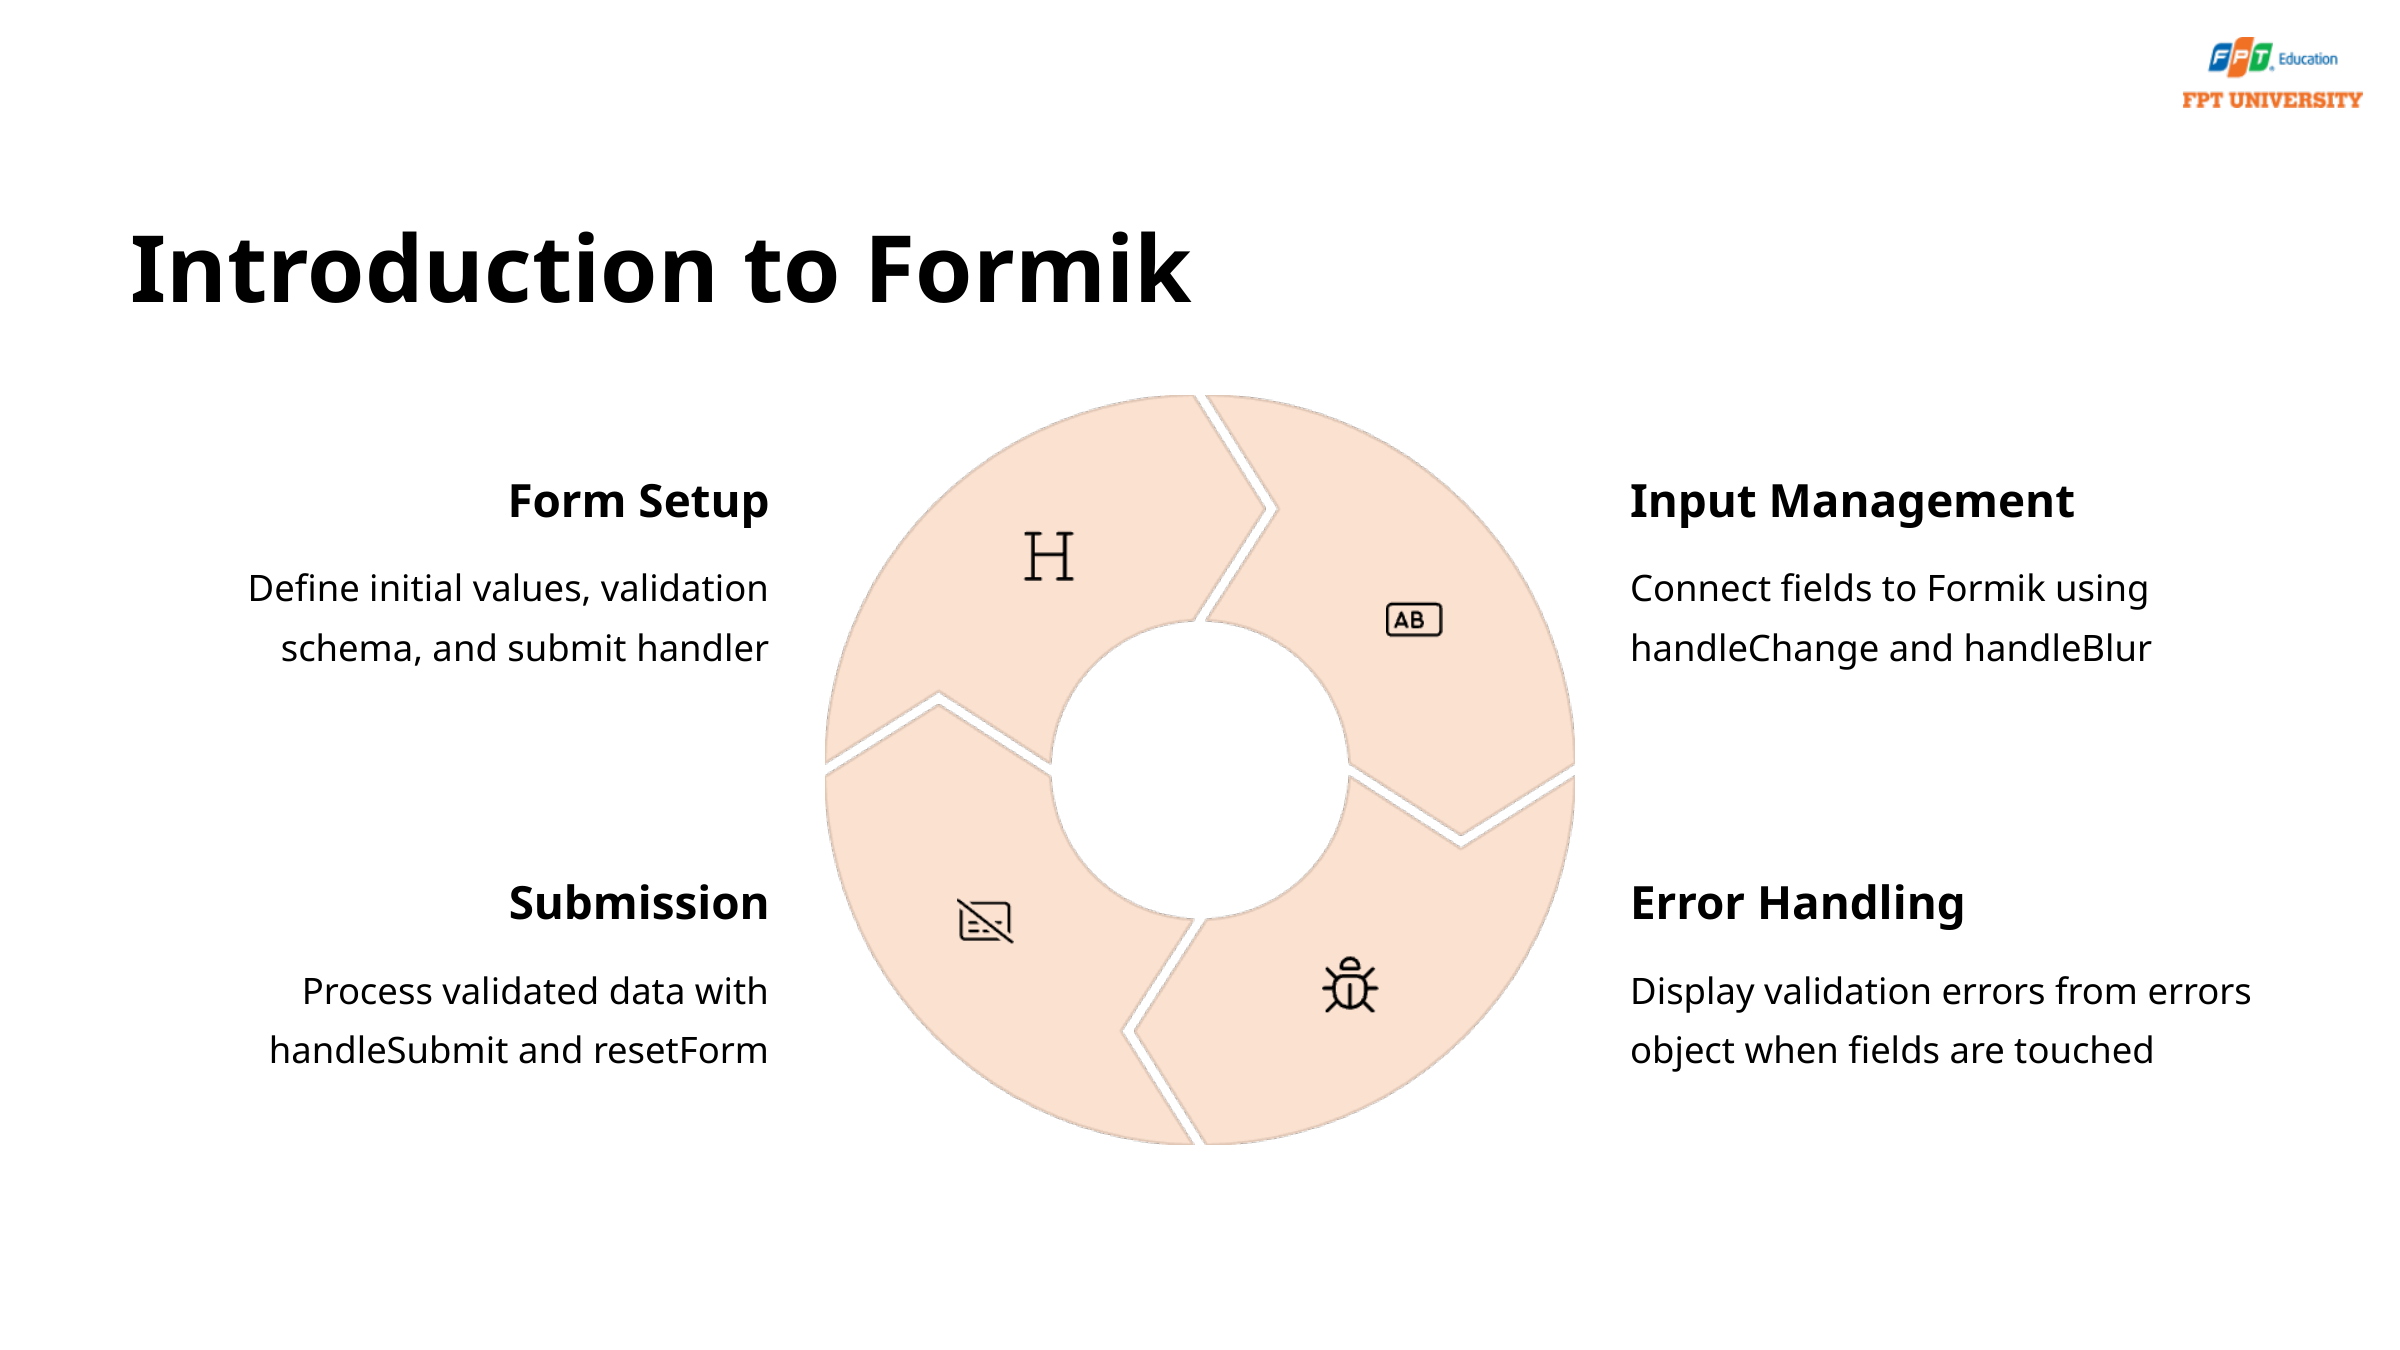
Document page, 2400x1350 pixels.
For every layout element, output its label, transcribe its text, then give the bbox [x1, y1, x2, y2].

picture [2182, 37, 2363, 108]
text_box Process validated data with handleSubmit and resetForm [130, 952, 770, 1072]
text_box Form Setup [304, 469, 770, 528]
text_box Input Management [1630, 469, 2096, 528]
text_box Submission [304, 871, 770, 930]
text_box Define initial values, validation schema, and submit handler [130, 549, 770, 669]
text_box Error Handling [1630, 871, 2096, 930]
picture [825, 395, 1575, 1145]
text_box Display validation errors from errors object when fields are touched [1630, 952, 2270, 1072]
text_box Introduction to Formik [130, 205, 1133, 322]
text_box Connect fields to Formik using handleChange and handleBlur [1630, 549, 2270, 669]
